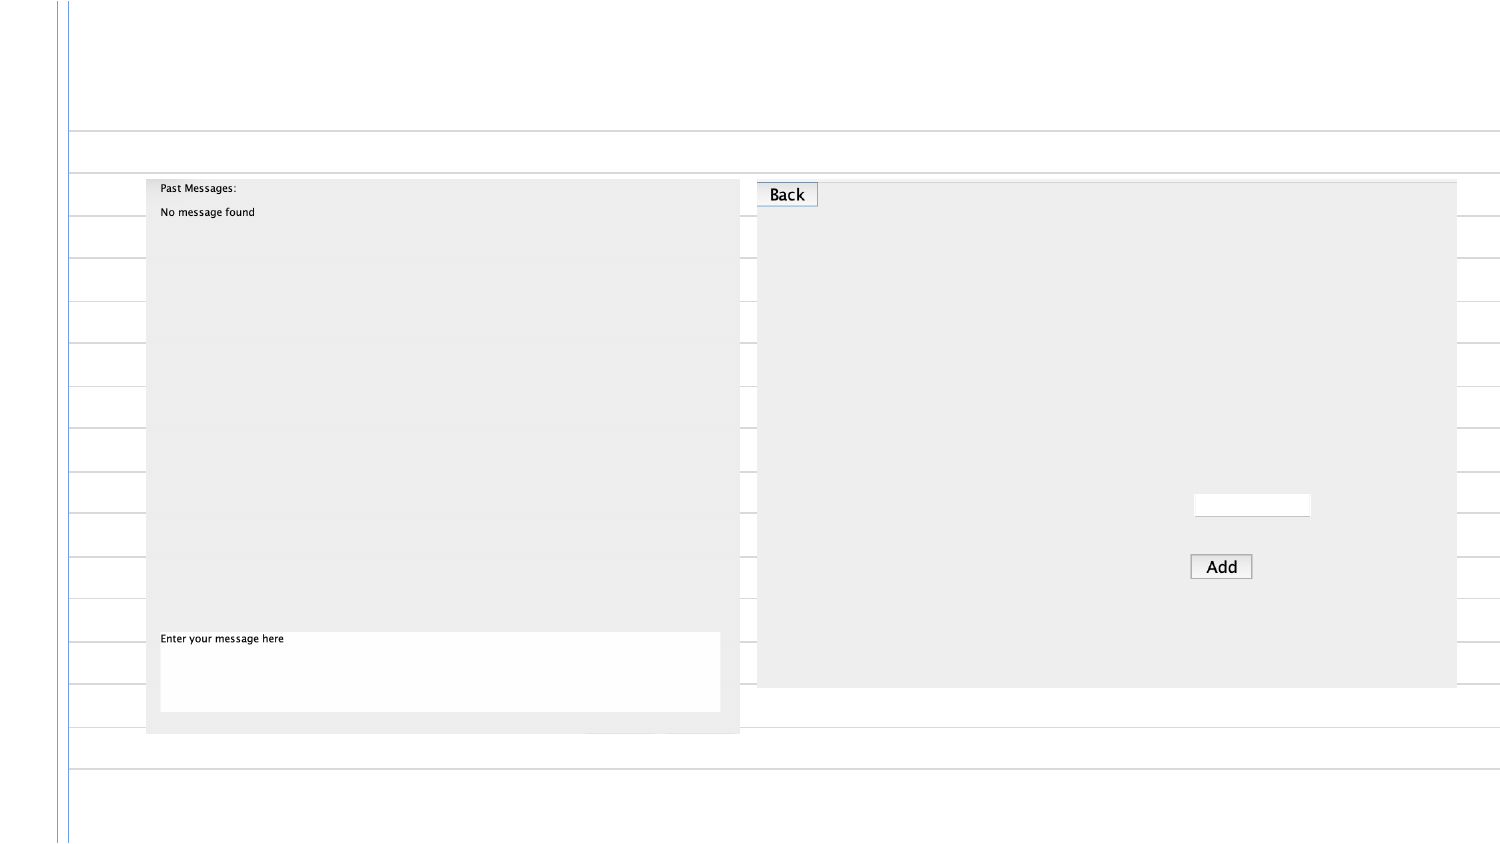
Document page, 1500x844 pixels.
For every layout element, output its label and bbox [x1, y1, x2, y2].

picture [756, 179, 1457, 689]
picture [145, 179, 740, 734]
